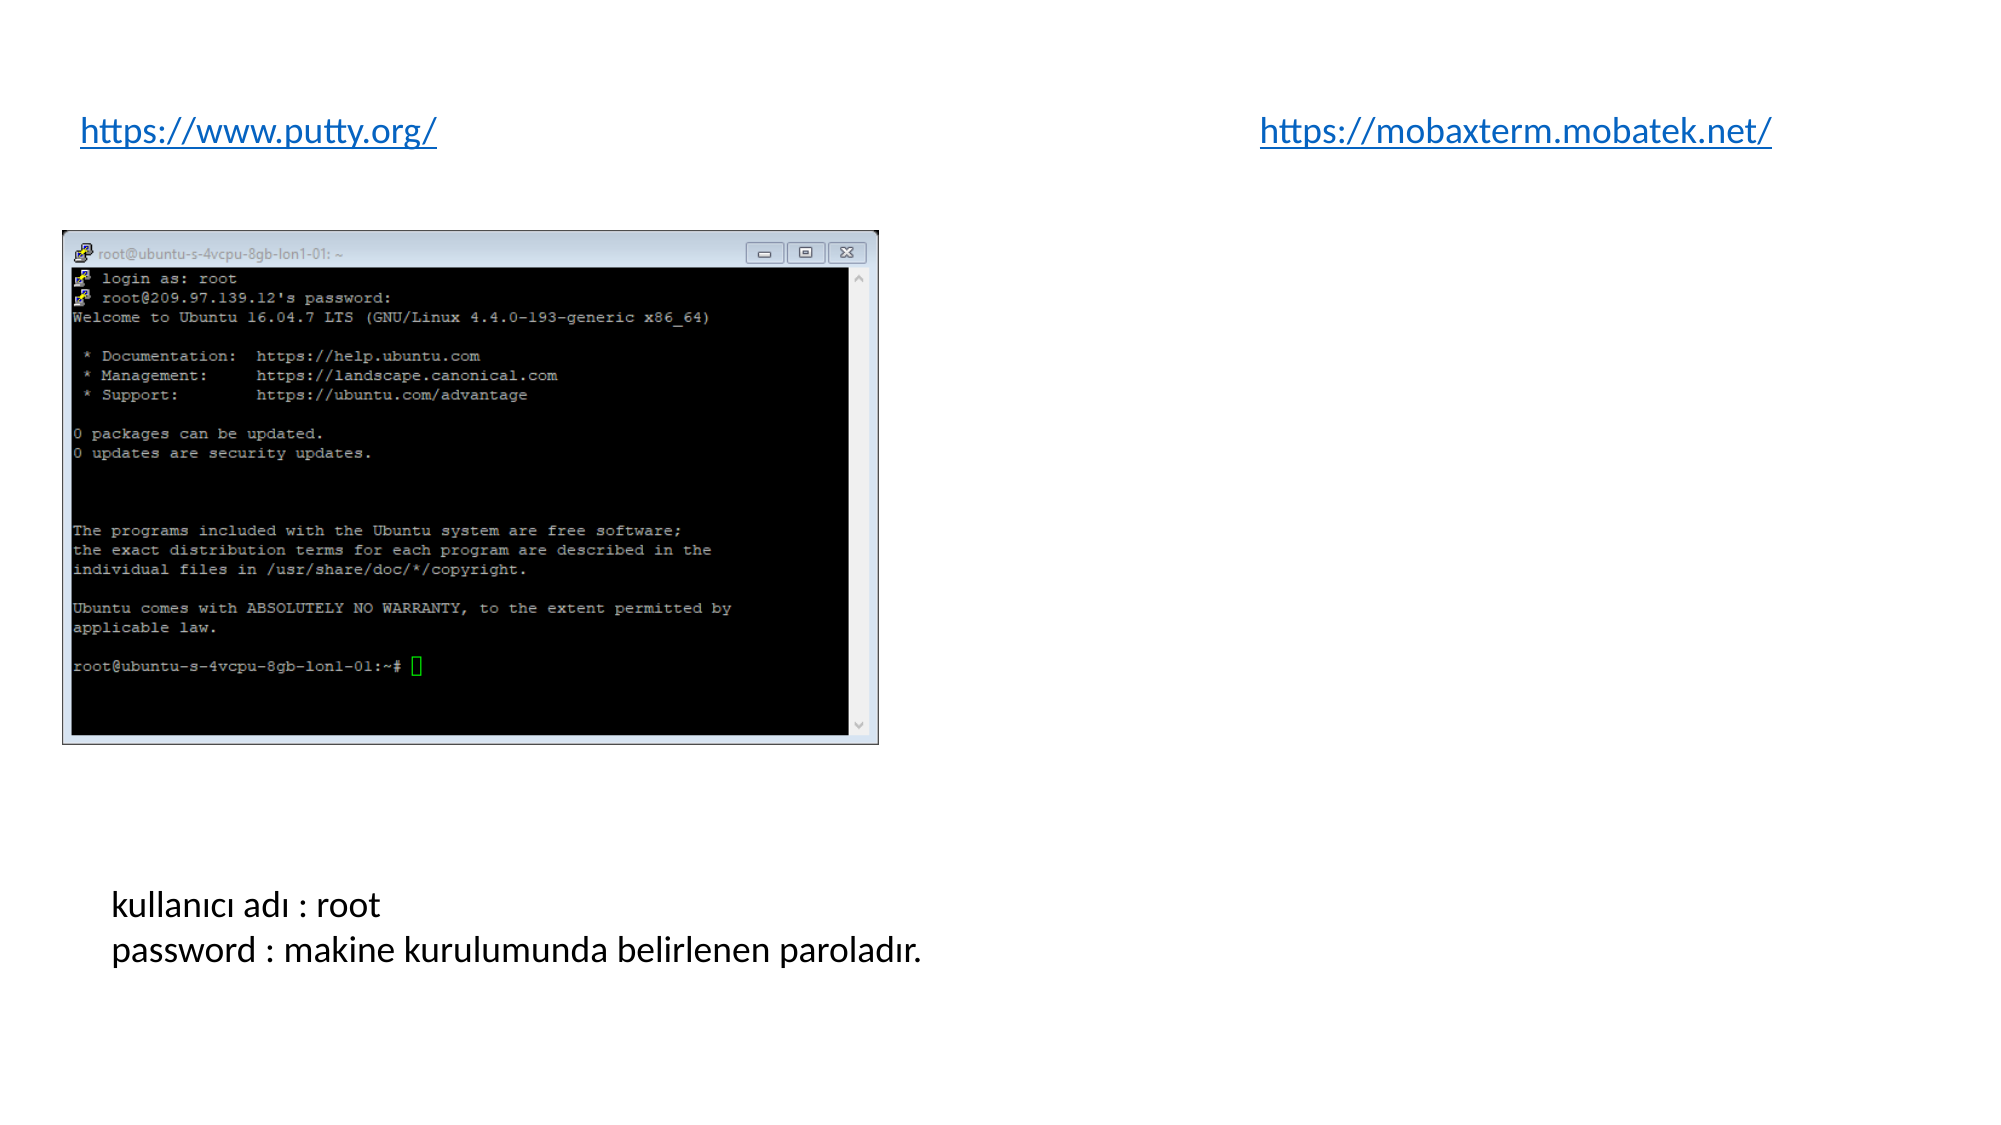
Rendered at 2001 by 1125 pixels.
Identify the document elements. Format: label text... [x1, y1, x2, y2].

text_box https://www.putty.org/ [65, 99, 453, 230]
text_box kullanıcı adı : root password : makine kurulumunda belirlenen paroladır. [96, 872, 939, 977]
text_box https://mobaxterm.mobatek.net/ [1244, 99, 1788, 204]
picture [62, 230, 879, 745]
